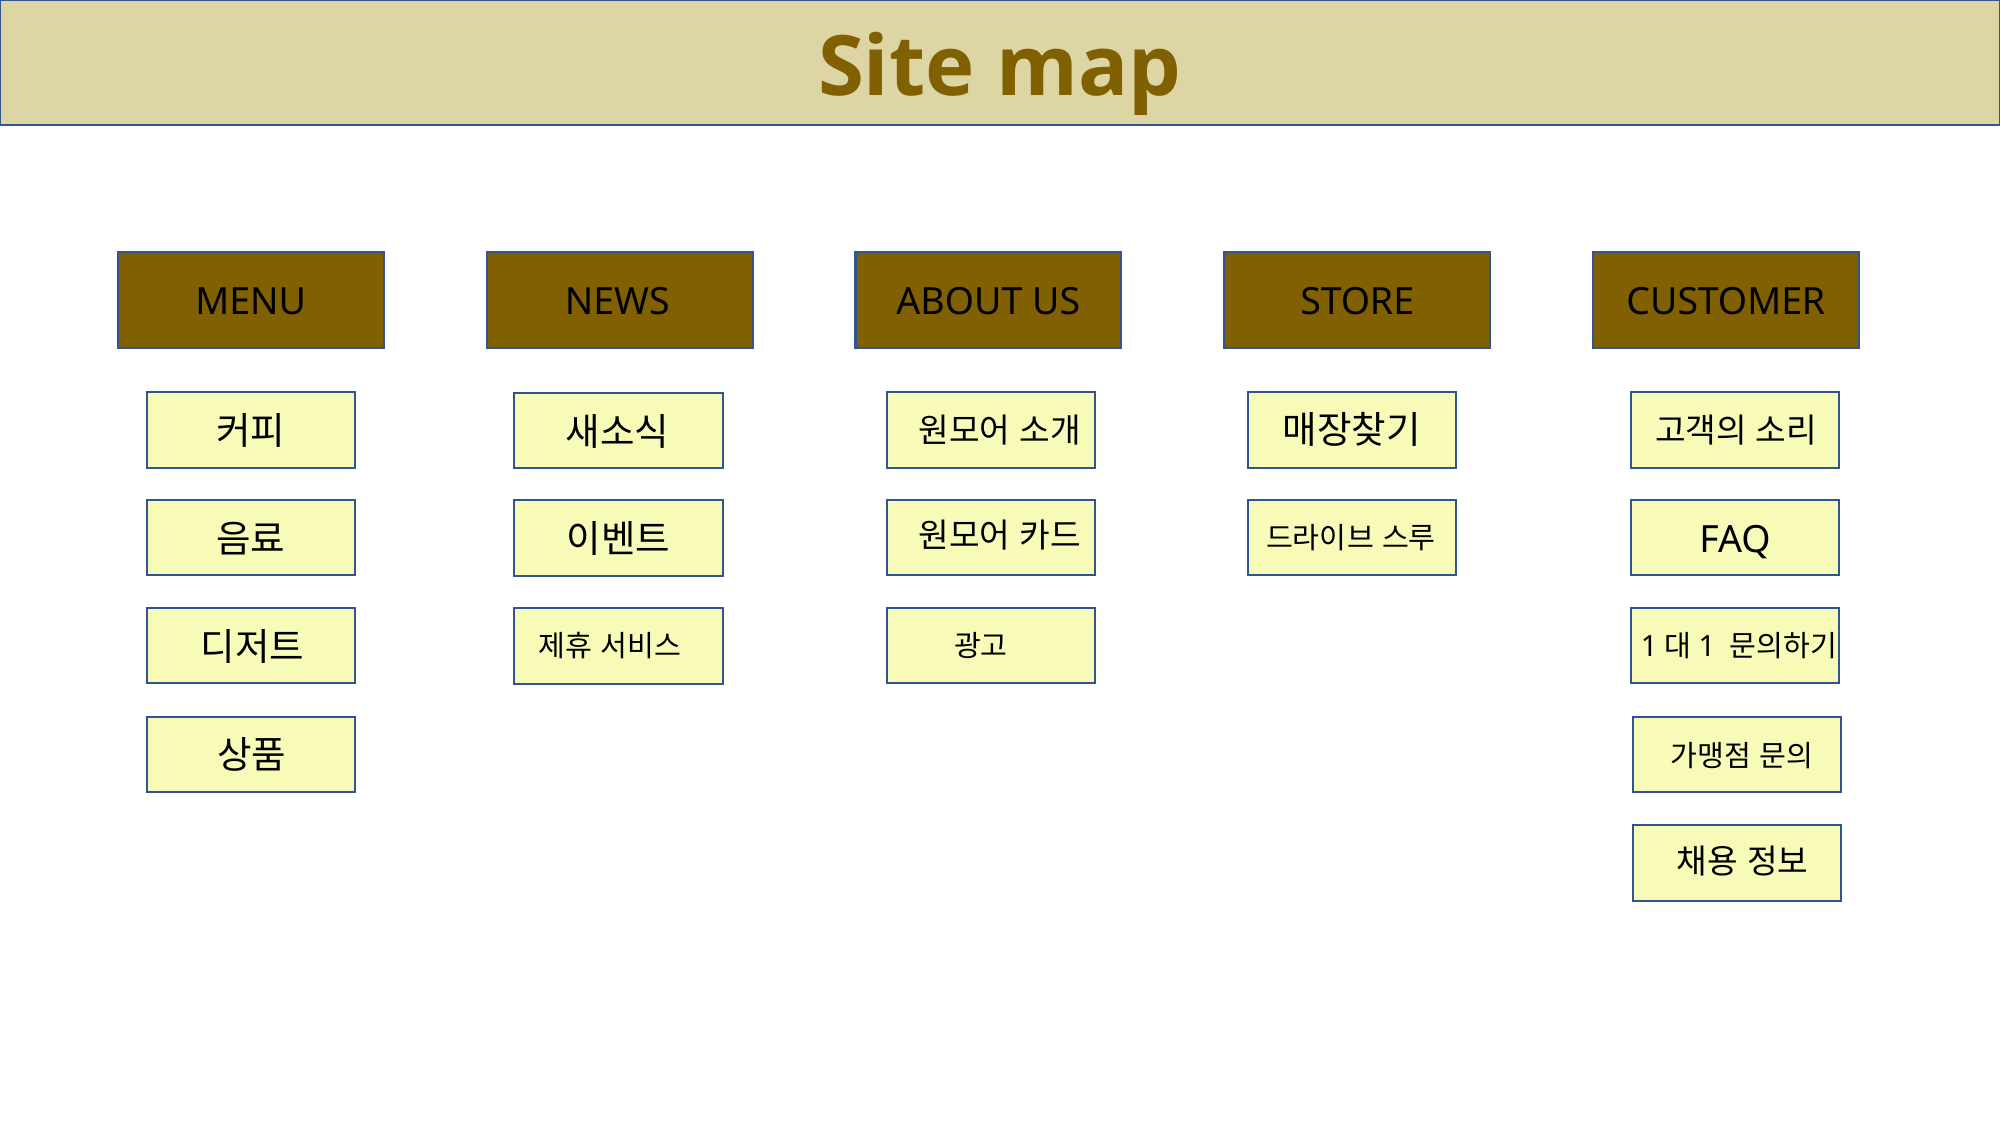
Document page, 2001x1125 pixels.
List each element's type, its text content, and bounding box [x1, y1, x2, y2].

text_box 음료 [201, 507, 301, 568]
text_box [1632, 716, 1842, 793]
text_box 새소식 [550, 400, 685, 461]
text_box 디저트 [186, 615, 320, 676]
text_box [146, 499, 356, 576]
text_box [146, 716, 356, 793]
text_box 광고 [939, 620, 1043, 670]
text_box [146, 607, 356, 684]
text_box 드라이브 스루 [1251, 512, 1452, 563]
text_box [513, 607, 724, 685]
text_box [1247, 499, 1457, 576]
text_box [1247, 391, 1457, 469]
text_box FAQ [1684, 507, 1786, 568]
text_box [1630, 607, 1840, 620]
text_box 채용 정보 [1662, 833, 1824, 888]
text_box [486, 251, 754, 349]
text_box STORE [1285, 270, 1429, 330]
text_box [1223, 251, 1491, 349]
text_box 매장찾기 [1268, 398, 1436, 459]
text_box [1632, 824, 1842, 902]
text_box 원모어 카드 [904, 506, 1096, 562]
text_box [1592, 251, 1860, 349]
text_box [886, 391, 1096, 469]
text_box [1630, 391, 1840, 469]
text_box CUSTOMER [1611, 270, 1841, 330]
text_box 고객의 소리 [1640, 402, 1832, 457]
text_box [513, 499, 724, 577]
text_box [886, 607, 1096, 684]
text_box [1630, 670, 1840, 684]
text_box 1대1 문의하기 [1626, 620, 1859, 670]
text_box 원모어 소개 [904, 402, 1096, 457]
text_box [854, 251, 1122, 349]
text_box [117, 251, 385, 349]
text_box [513, 392, 724, 469]
text_box 가맹점 문의 [1656, 729, 1829, 780]
text_box NEWS [550, 270, 685, 330]
text_box MENU [180, 270, 321, 330]
text_box [146, 391, 356, 469]
text_box Site map [803, 4, 1197, 120]
text_box 제휴 서비스 [523, 620, 757, 670]
text_box [0, 0, 2000, 126]
text_box 상품 [202, 723, 301, 784]
text_box 이벤트 [552, 507, 686, 568]
text_box [1630, 499, 1840, 576]
text_box ABOUT US [881, 270, 1096, 330]
text_box 커피 [201, 399, 301, 459]
text_box [886, 499, 1096, 576]
